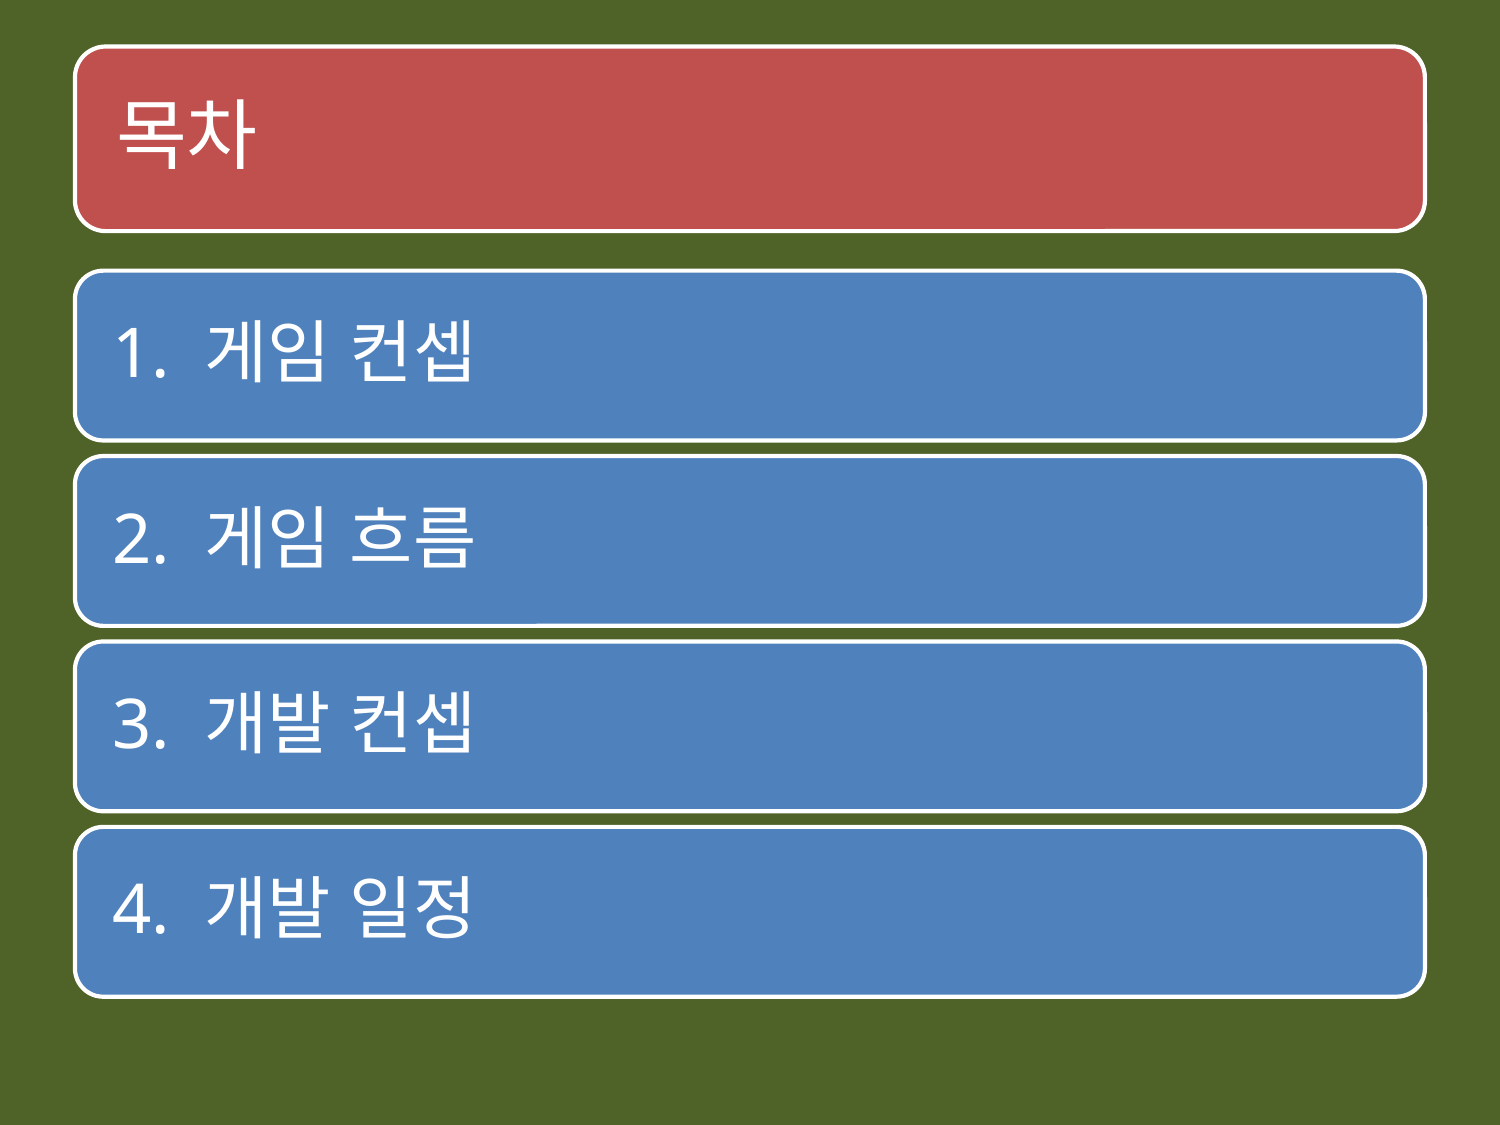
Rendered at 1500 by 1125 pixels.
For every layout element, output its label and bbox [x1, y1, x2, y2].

list [74, 262, 1426, 1006]
text_box [74, 44, 1426, 233]
